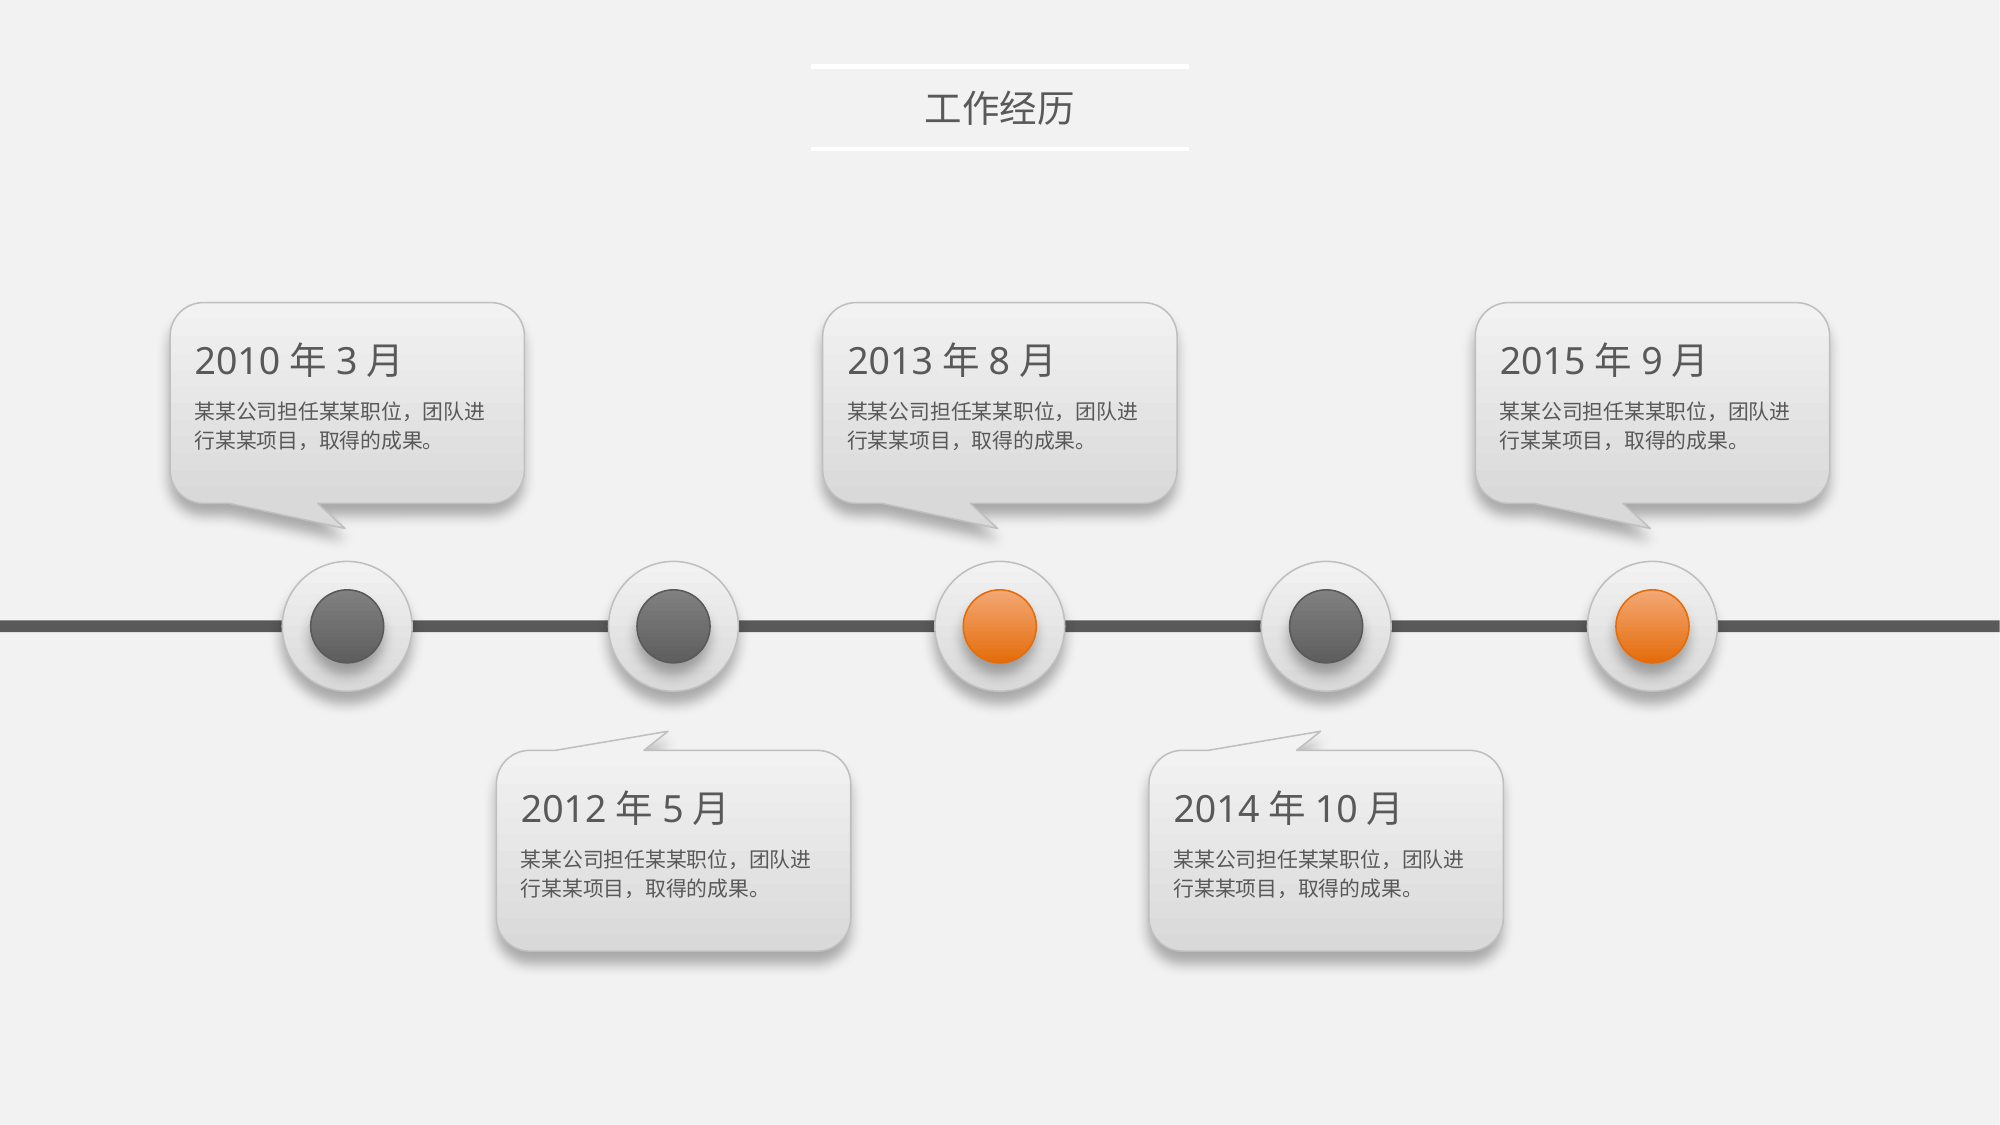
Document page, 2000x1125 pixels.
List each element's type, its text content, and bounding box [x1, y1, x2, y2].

text_box [745, 618, 928, 634]
text_box [1726, 618, 2000, 634]
text_box 2013年8月 某某公司担任某某职位，团队进行某某项目，取得的成果。 [820, 300, 1180, 531]
text_box [1585, 559, 1720, 694]
text_box [634, 587, 713, 665]
text_box [932, 559, 1067, 694]
text_box [606, 559, 741, 694]
text_box [961, 587, 1039, 665]
text_box [1613, 587, 1692, 665]
text_box 2010年3月 某某公司担任某某职位，团队进行某某项目，取得的成果。 [167, 300, 527, 531]
text_box [1397, 618, 1580, 634]
text_box 2014年10月 某某公司担任某某职位，团队进行某某项目，取得的成果。 [1146, 729, 1506, 954]
text_box 工作经历 [909, 78, 1090, 138]
text_box [418, 618, 601, 634]
text_box 2015年9月 某某公司担任某某职位，团队进行某某项目，取得的成果。 [1473, 300, 1832, 531]
text_box 2012年5月 某某公司担任某某职位，团队进行某某项目，取得的成果。 [494, 729, 853, 954]
text_box [308, 587, 386, 665]
text_box [0, 618, 275, 634]
text_box [1259, 559, 1394, 694]
text_box [1287, 587, 1365, 665]
text_box [280, 559, 415, 694]
text_box [1071, 618, 1254, 634]
